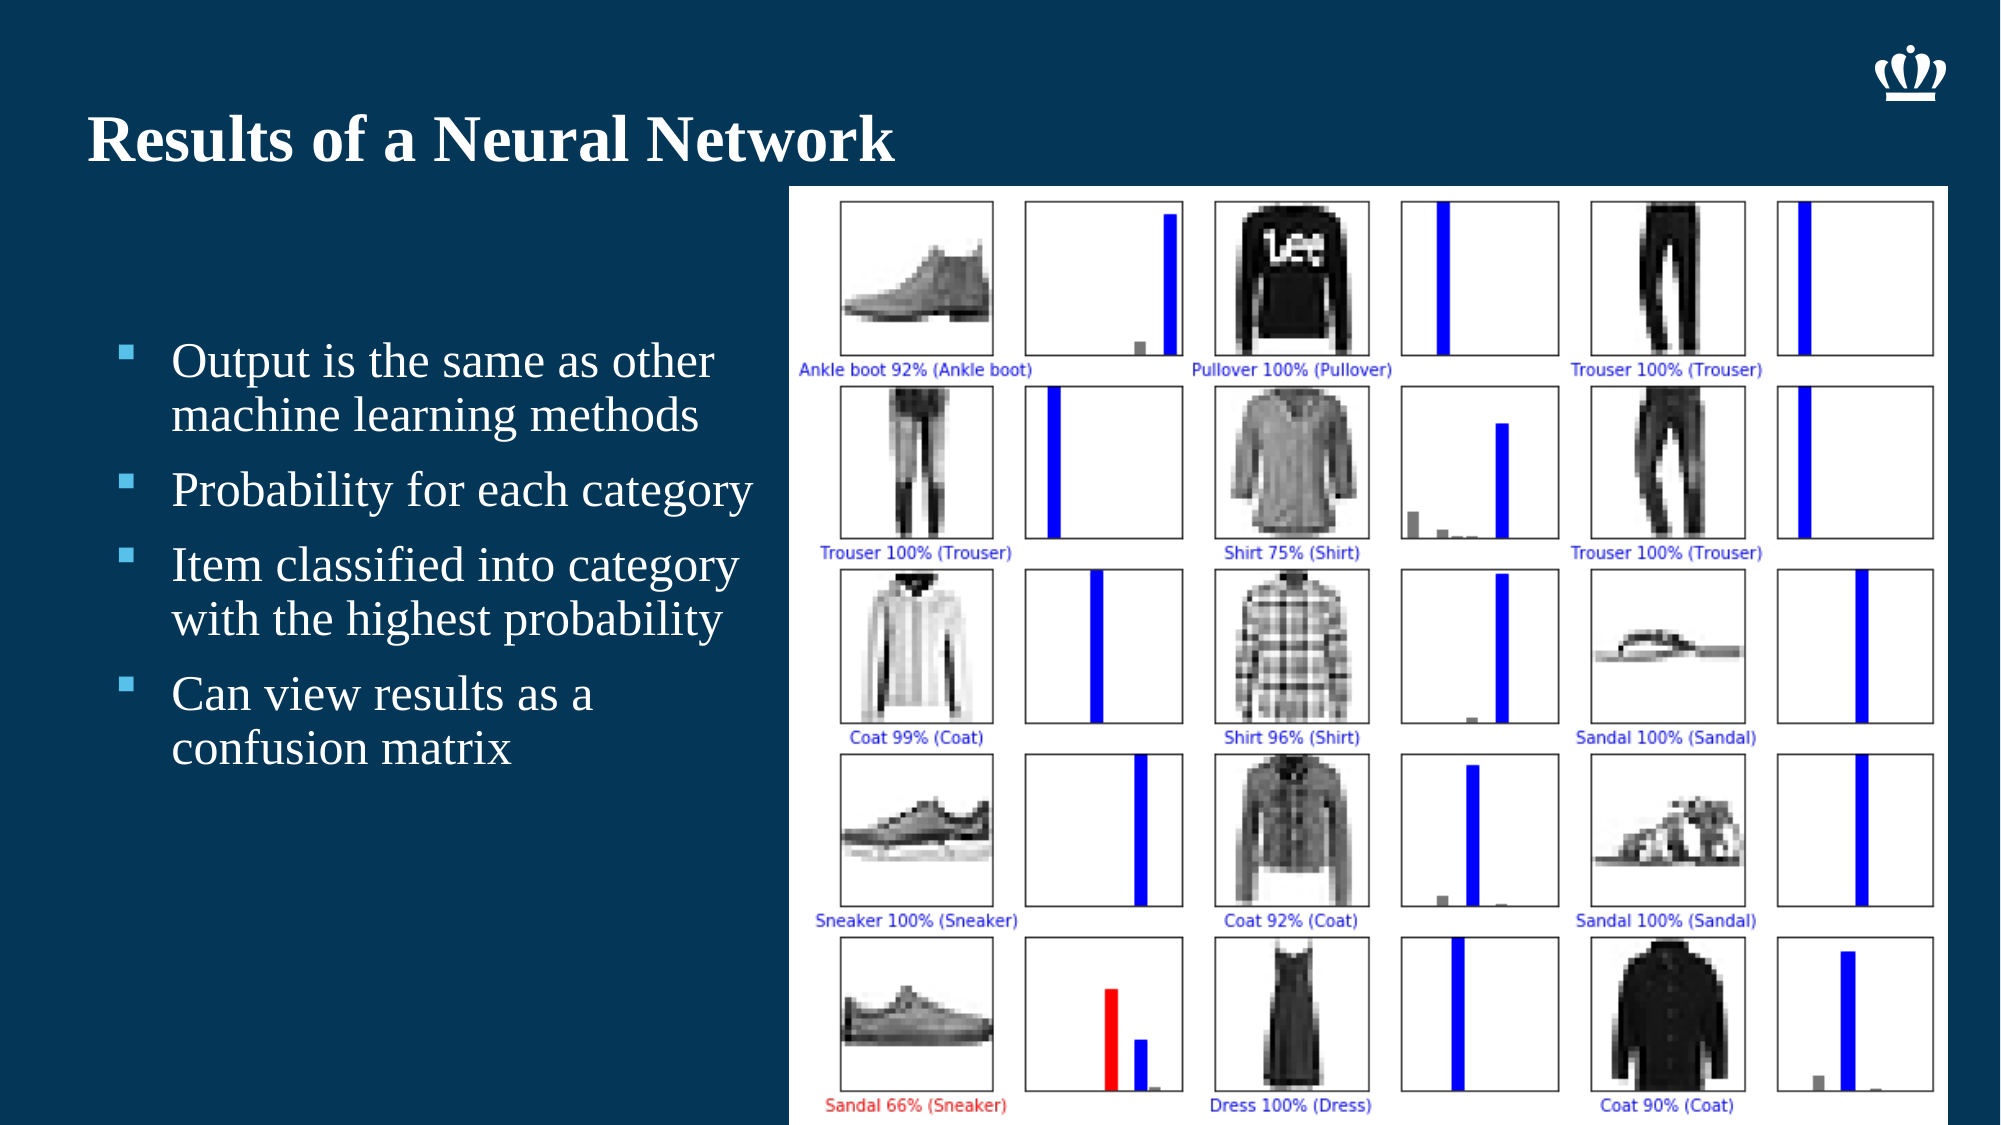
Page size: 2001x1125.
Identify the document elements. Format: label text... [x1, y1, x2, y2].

picture [788, 185, 1949, 1125]
picture [1875, 45, 1946, 101]
list Output is the same as other machine learning methods Probability for each category Item classified into category with the highest probability Can view results as a confusion matrix [99, 327, 771, 1063]
title Results of a Neural Network [72, 59, 1928, 220]
